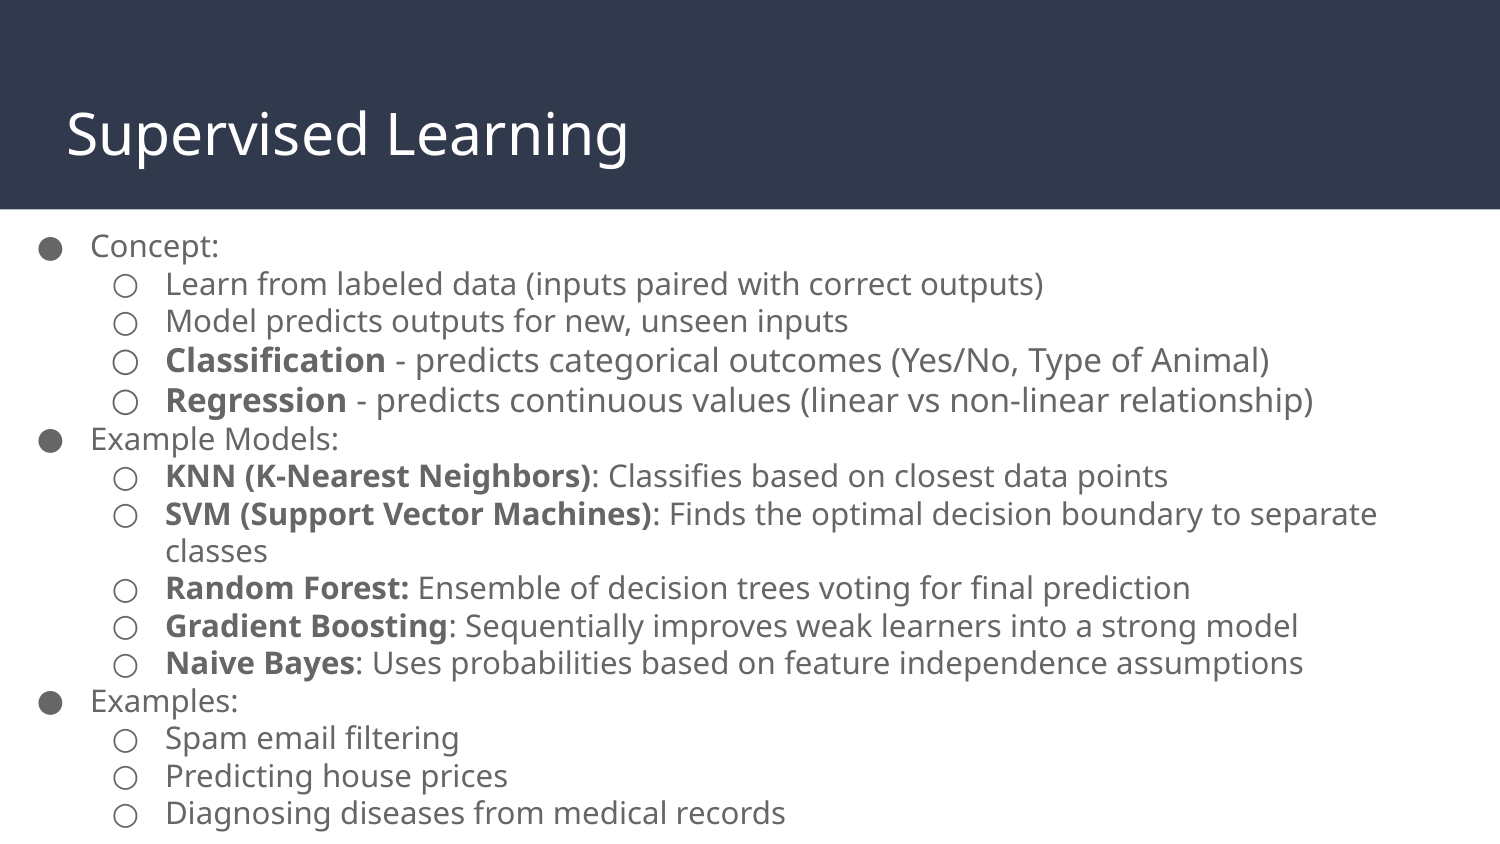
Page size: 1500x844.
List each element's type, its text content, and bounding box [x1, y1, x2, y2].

text_box Concept: Learn from labeled data (inputs paired with correct outputs) Model predicts outputs for new, unseen inputs Classification - predicts categorical outcomes (Yes/No, Type of Animal) Regression - predicts continuous values (linear vs non-linear relationship) Example Models: KNN (K-Nearest Neighbors): Classifies based on closest data points SVM (Support Vector Machines): Finds the optimal decision boundary to separate classes Random Forest: Ensemble of decision trees voting for final prediction Gradient Boosting: Sequentially improves weak learners into a strong model Naive Bayes: Uses probabilities based on feature independence assumptions Examples: Spam email filtering Predicting house prices Diagnosing diseases from medical records [0, 211, 1500, 791]
title Supervised Learning [51, 82, 1449, 185]
